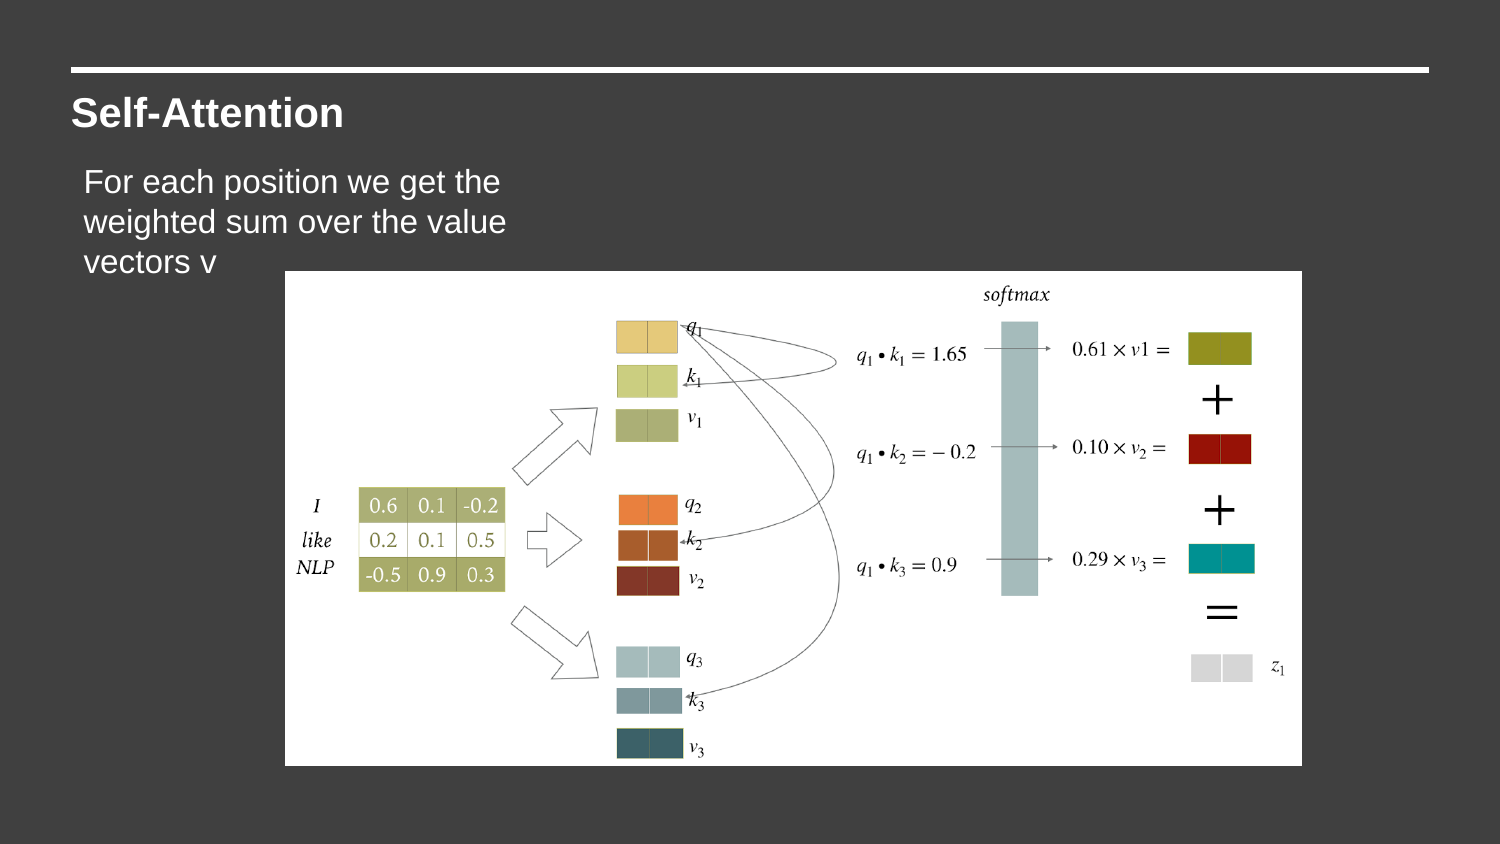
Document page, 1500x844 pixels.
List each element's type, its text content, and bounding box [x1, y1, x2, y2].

text_box For each position we get the weighted sum over the value vectors v [55, 118, 625, 322]
text_box Self-Attention [70, 53, 1430, 169]
picture [284, 271, 1302, 766]
